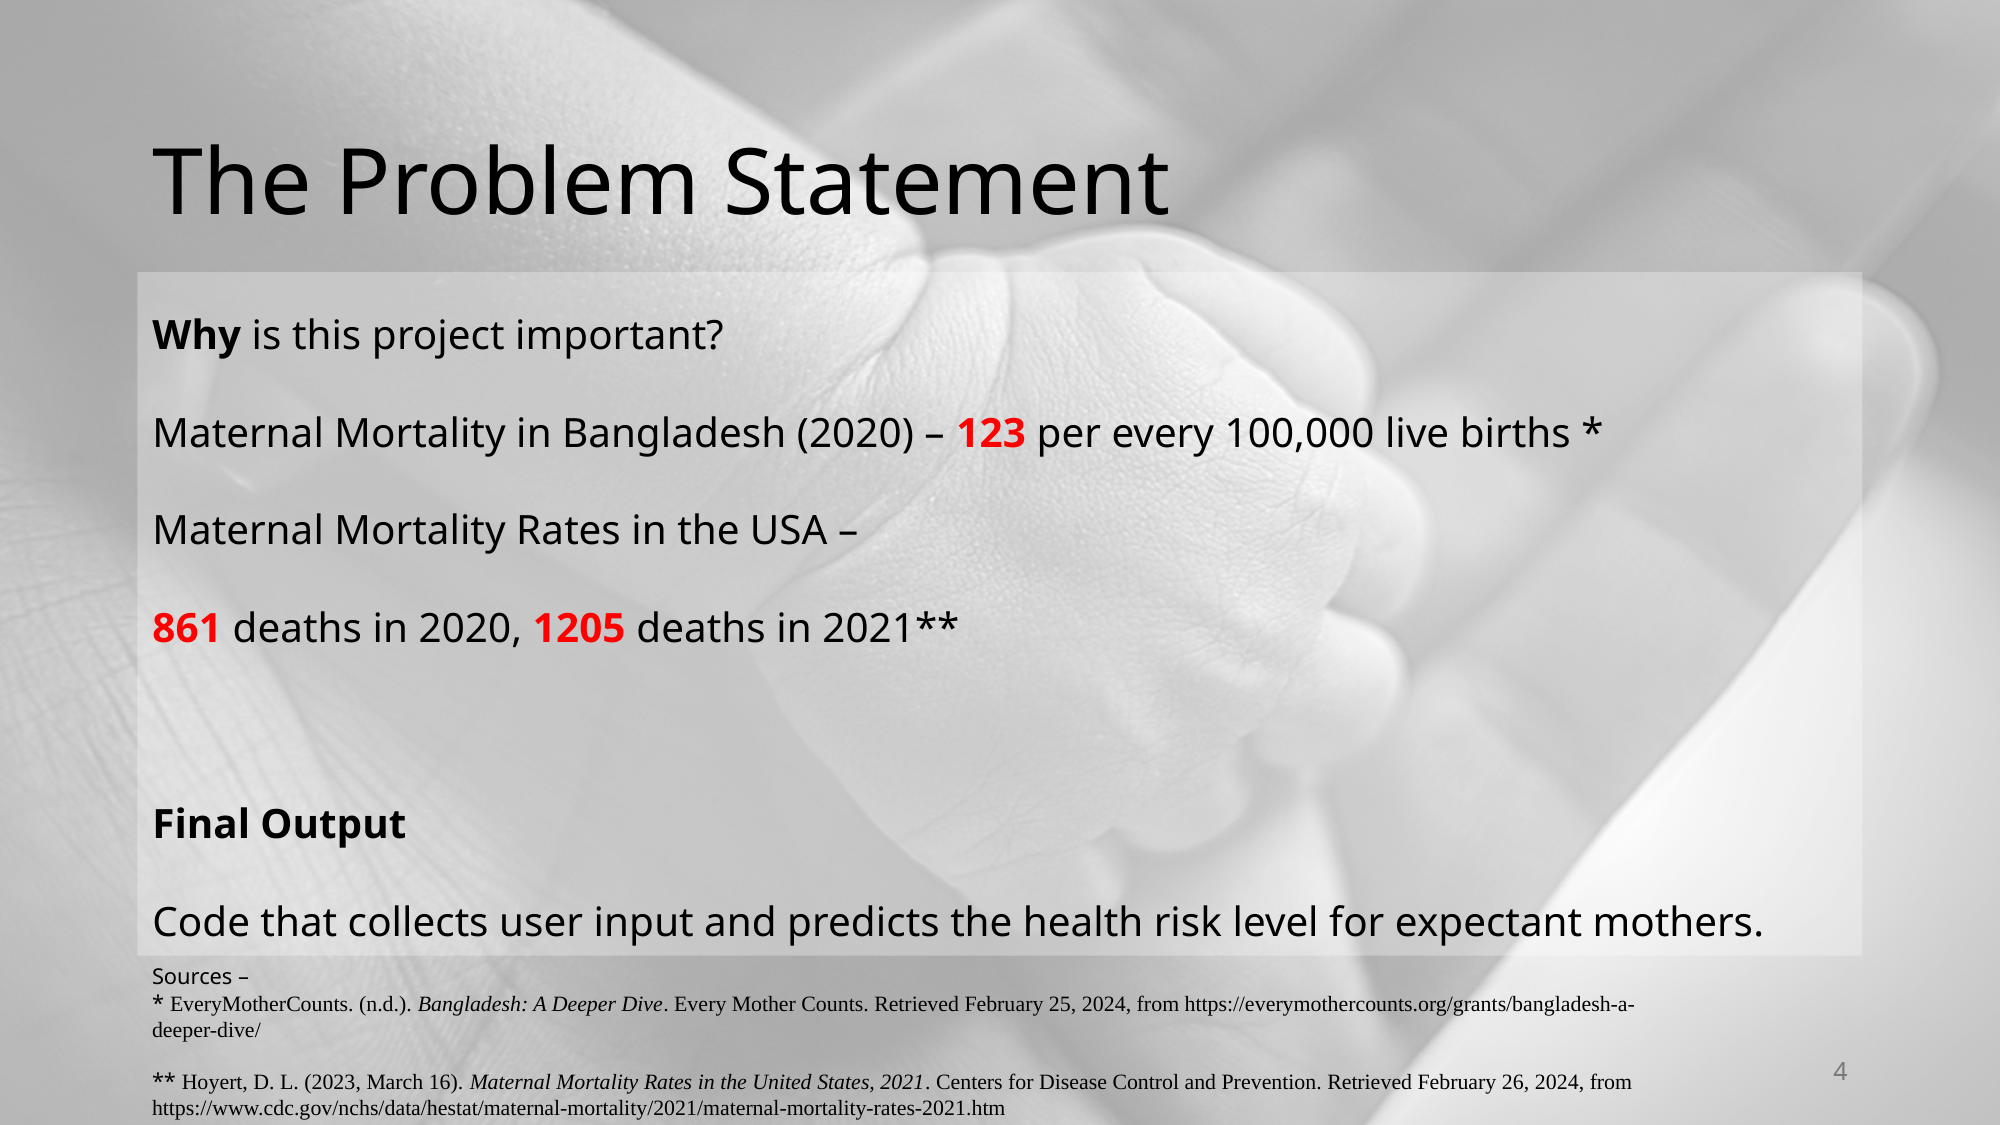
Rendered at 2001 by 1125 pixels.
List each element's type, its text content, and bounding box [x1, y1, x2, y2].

text_box Sources – * EveryMotherCounts. (n.d.). Bangladesh: A Deeper Dive. Every Mother Counts. Retrieved February 25, 2024, from https://everymothercounts.org/grants/bangladesh-a-deeper-dive/ ** Hoyert, D. L. (2023, March 16). Maternal Mortality Rates in the United States, 2021. Centers for Disease Control and Prevention. Retrieved February 26, 2024, from https://www.cdc.gov/nchs/data/hestat/maternal-mortality/2021/maternal-mortality-rates-2021.htm [137, 955, 1686, 1125]
slide_number 4 [1686, 1042, 1863, 1103]
list Why is this project important? Maternal Mortality in Bangladesh (2020) – 123 per every 100,000 live births * Maternal Mortality Rates in the USA – 861 deaths in 2020, 1205 deaths in 2021** Final Output Code that collects user input and predicts the health risk level for expectant mothers. [137, 272, 1863, 956]
title The Problem Statement [137, 97, 1863, 272]
